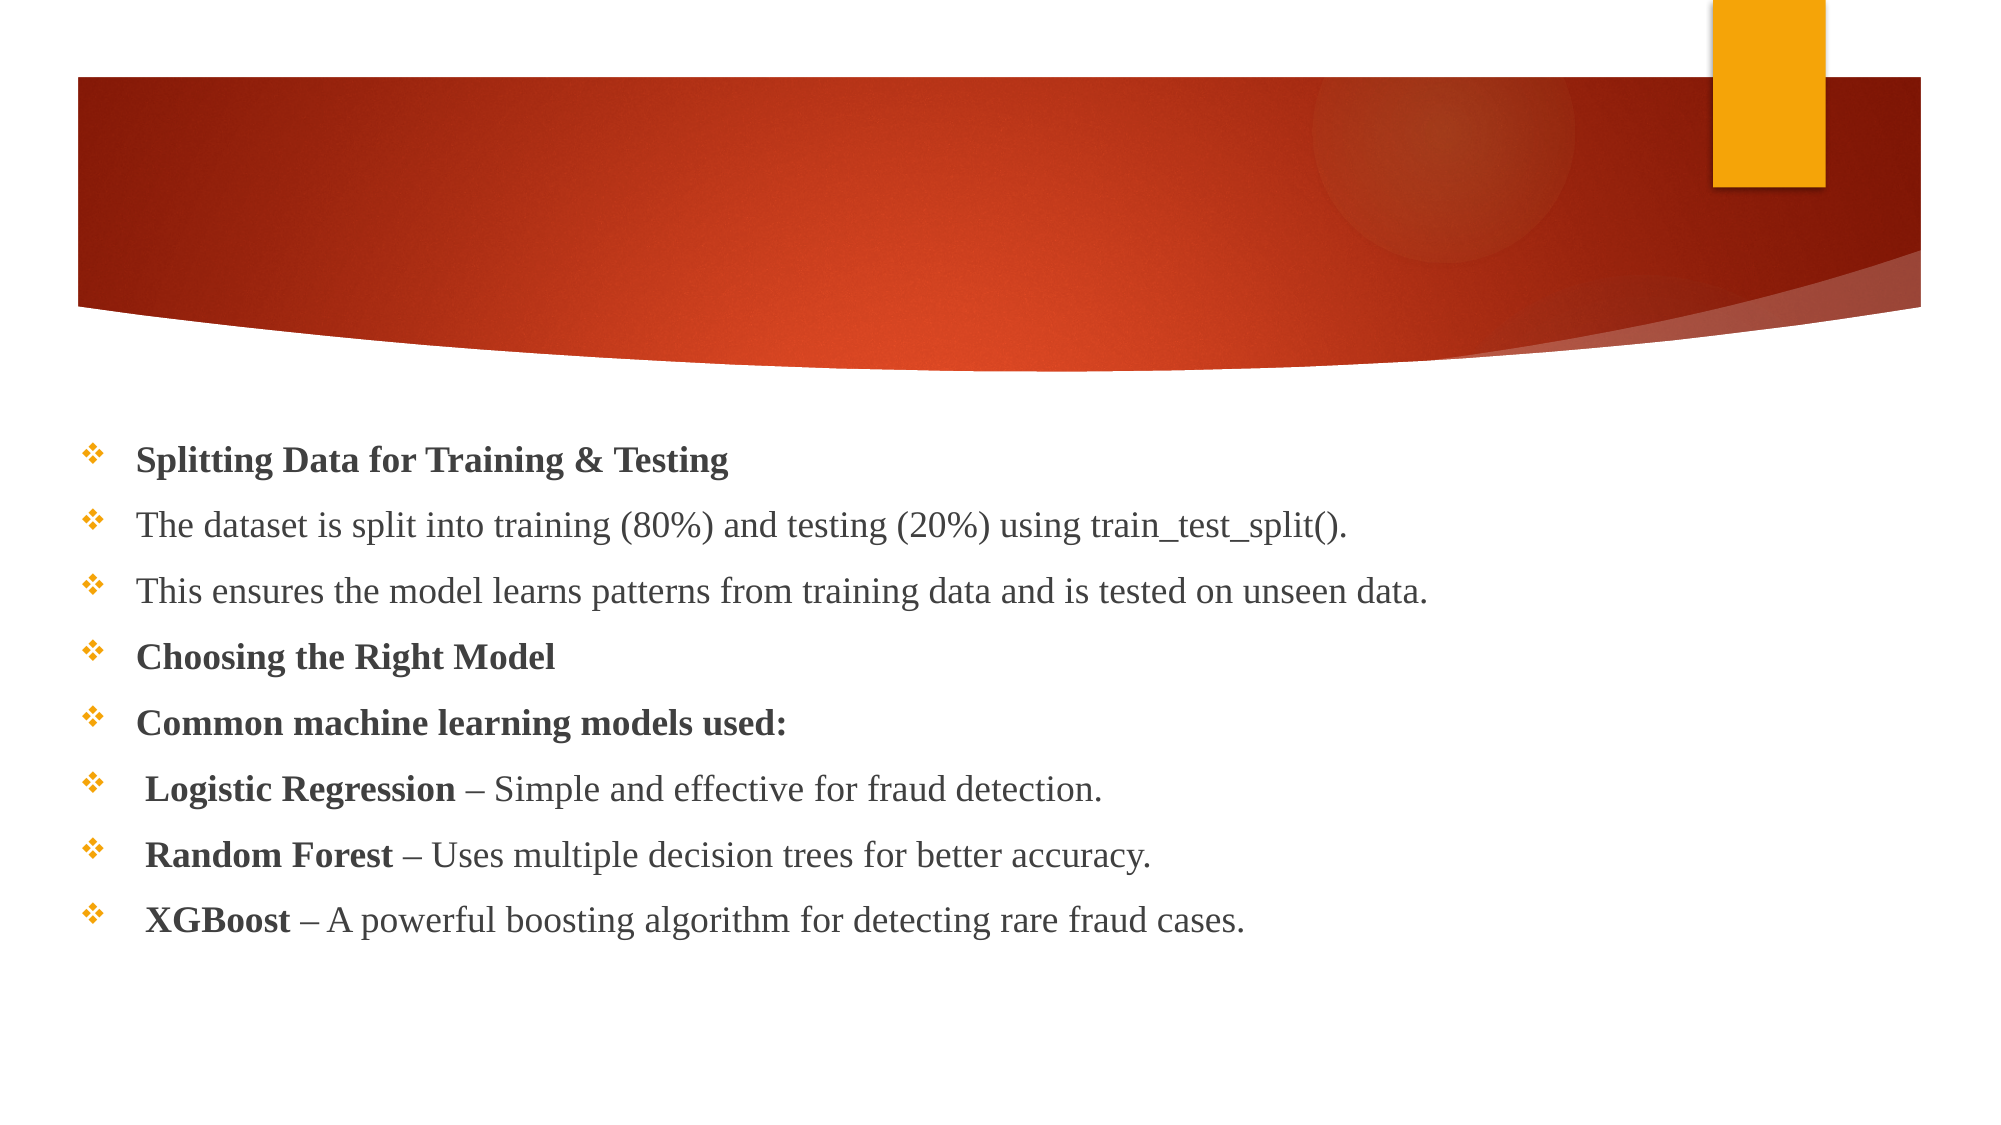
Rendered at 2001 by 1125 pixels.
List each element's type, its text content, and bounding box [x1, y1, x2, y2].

list Splitting Data for Training & Testing The dataset is split into training (80%) and testing (20%) using train_test_split(). This ensures the model learns patterns from training data and is tested on unseen data. Choosing the Right Model Common machine learning models used: Logistic Regression – Simple and effective for fraud detection. Random Forest – Uses multiple decision trees for better accuracy. XGBoost – A powerful boosting algorithm for detecting rare fraud cases. [64, 427, 1918, 988]
